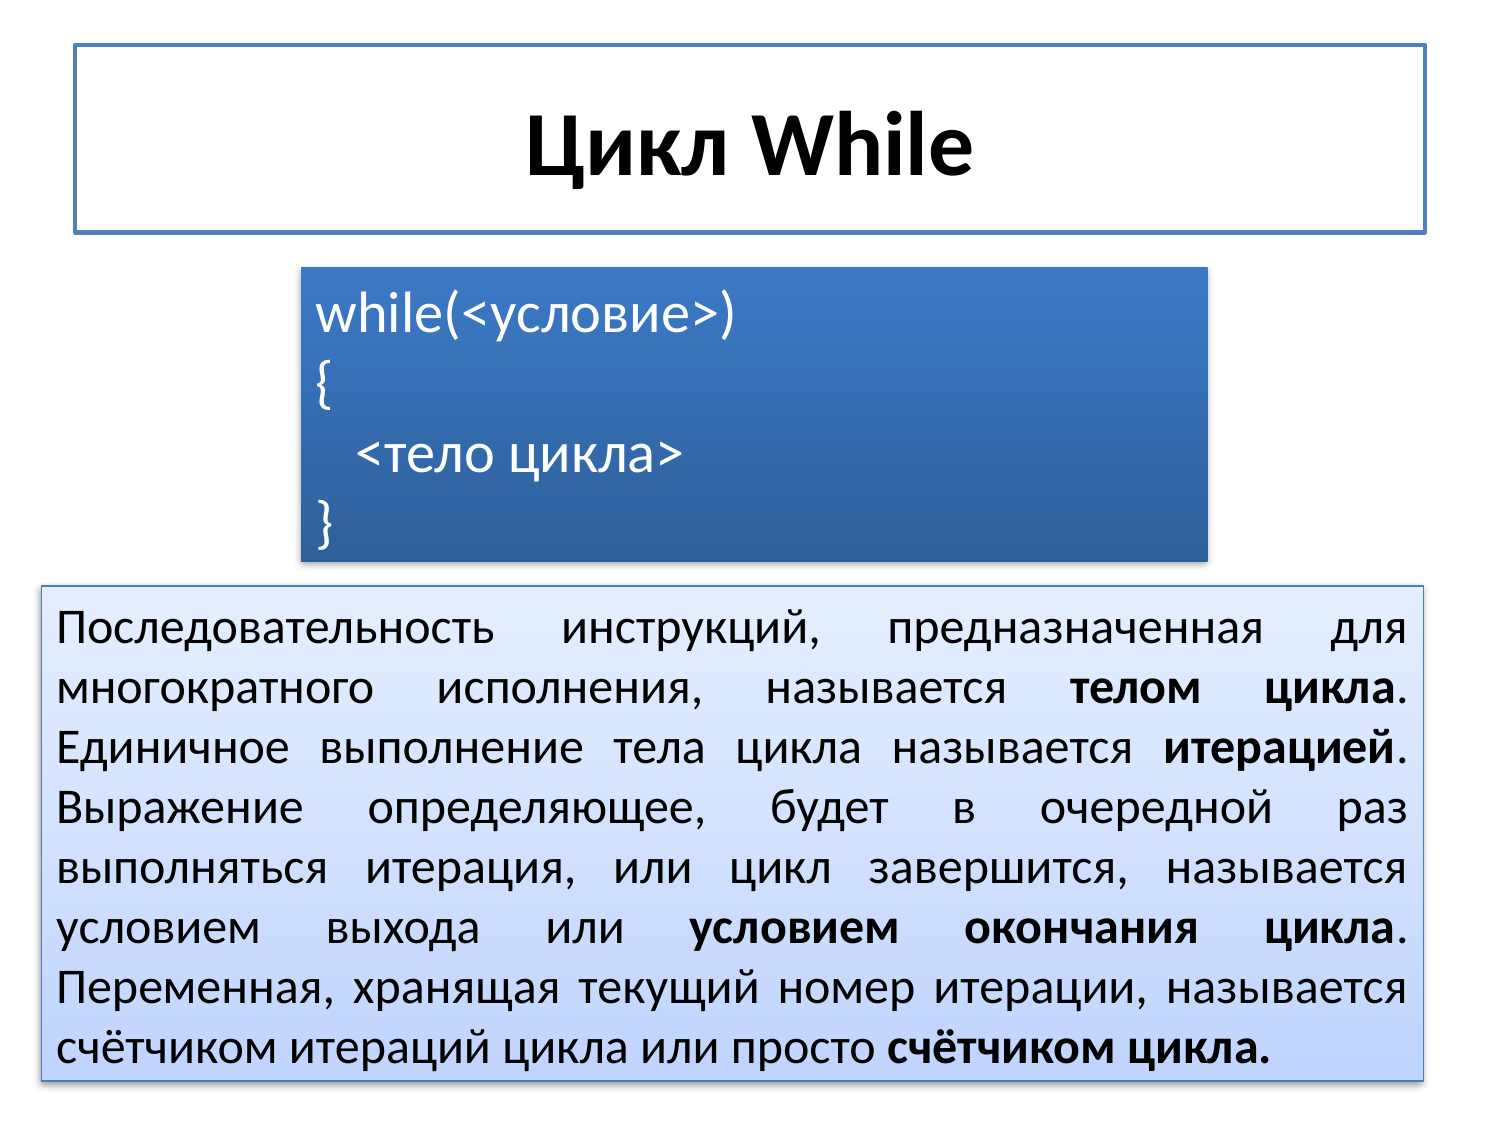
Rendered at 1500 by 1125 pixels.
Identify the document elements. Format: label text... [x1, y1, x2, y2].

title Цикл While [73, 43, 1427, 235]
text_box Последовательность инструкций, предназначенная для многократного исполнения, называется телом цикла. Единичное выполнение тела цикла называется итерацией. Выражение определяющее, будет в очередной раз выполняться итерация, или цикл завершится, называется условием выхода или условием окончания цикла. Переменная, хранящая текущий номер итерации, называется счётчиком итераций цикла или просто счётчиком цикла. [41, 585, 1424, 1082]
text_box while(<условие>) { <тело цикла> } [301, 267, 1208, 562]
